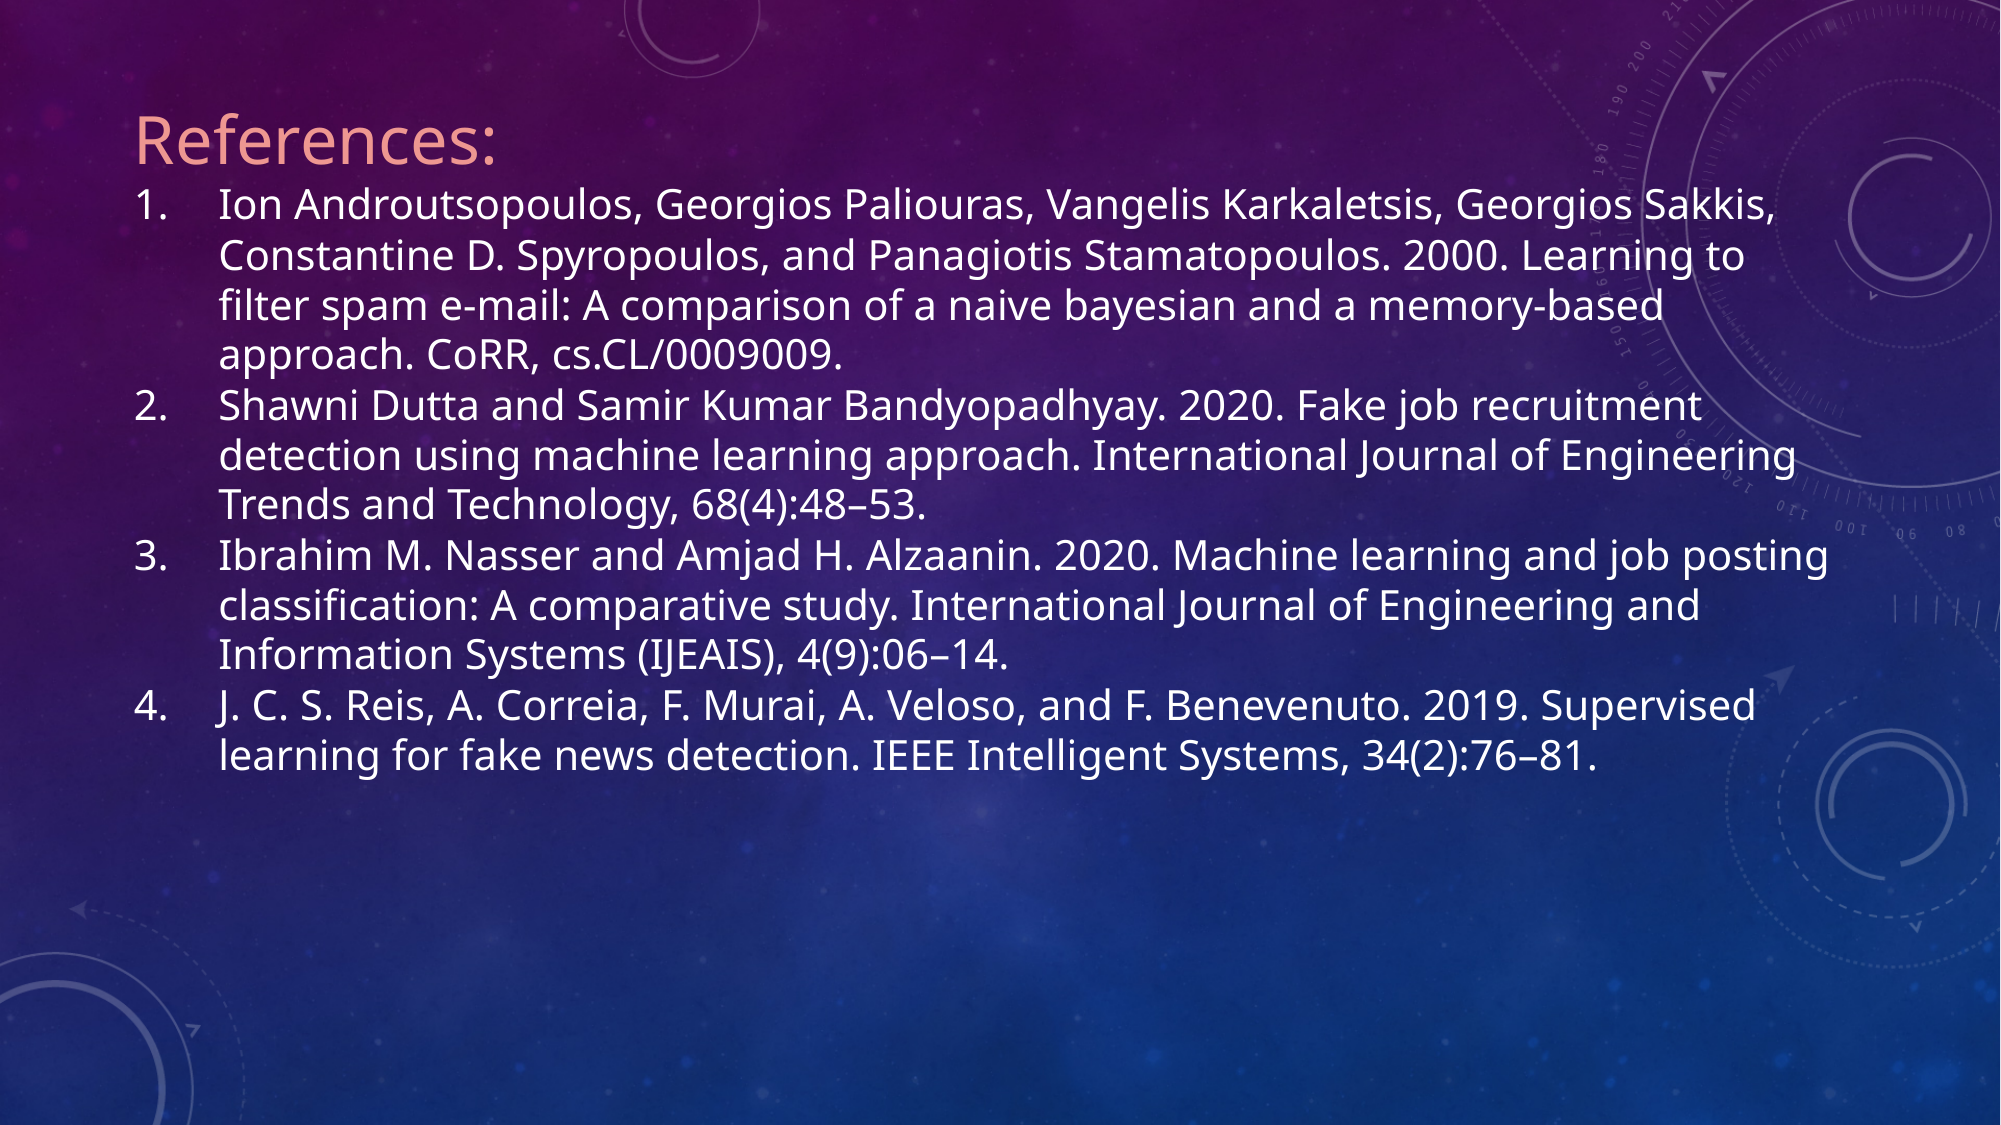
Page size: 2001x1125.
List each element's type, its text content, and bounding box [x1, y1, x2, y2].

picture [0, 0, 2001, 1125]
text_box References: Ion Androutsopoulos, Georgios Paliouras, Vangelis Karkaletsis, Georgios Sakkis, Constantine D. Spyropoulos, and Panagiotis Stamatopoulos. 2000. Learning to filter spam e-mail: A comparison of a naive bayesian and a memory-based approach. CoRR, cs.CL/0009009. Shawni Dutta and Samir Kumar Bandyopadhyay. 2020. Fake job recruitment detection using machine learning approach. International Journal of Engineering Trends and Technology, 68(4):48–53. Ibrahim M. Nasser and Amjad H. Alzaanin. 2020. Machine learning and job posting classification: A comparative study. International Journal of Engineering and Information Systems (IJEAIS), 4(9):06–14. J. C. S. Reis, A. Correia, F. Murai, A. Veloso, and F. Benevenuto. 2019. Supervised learning for fake news detection. IEEE Intelligent Systems, 34(2):76–81. [126, 90, 1847, 786]
